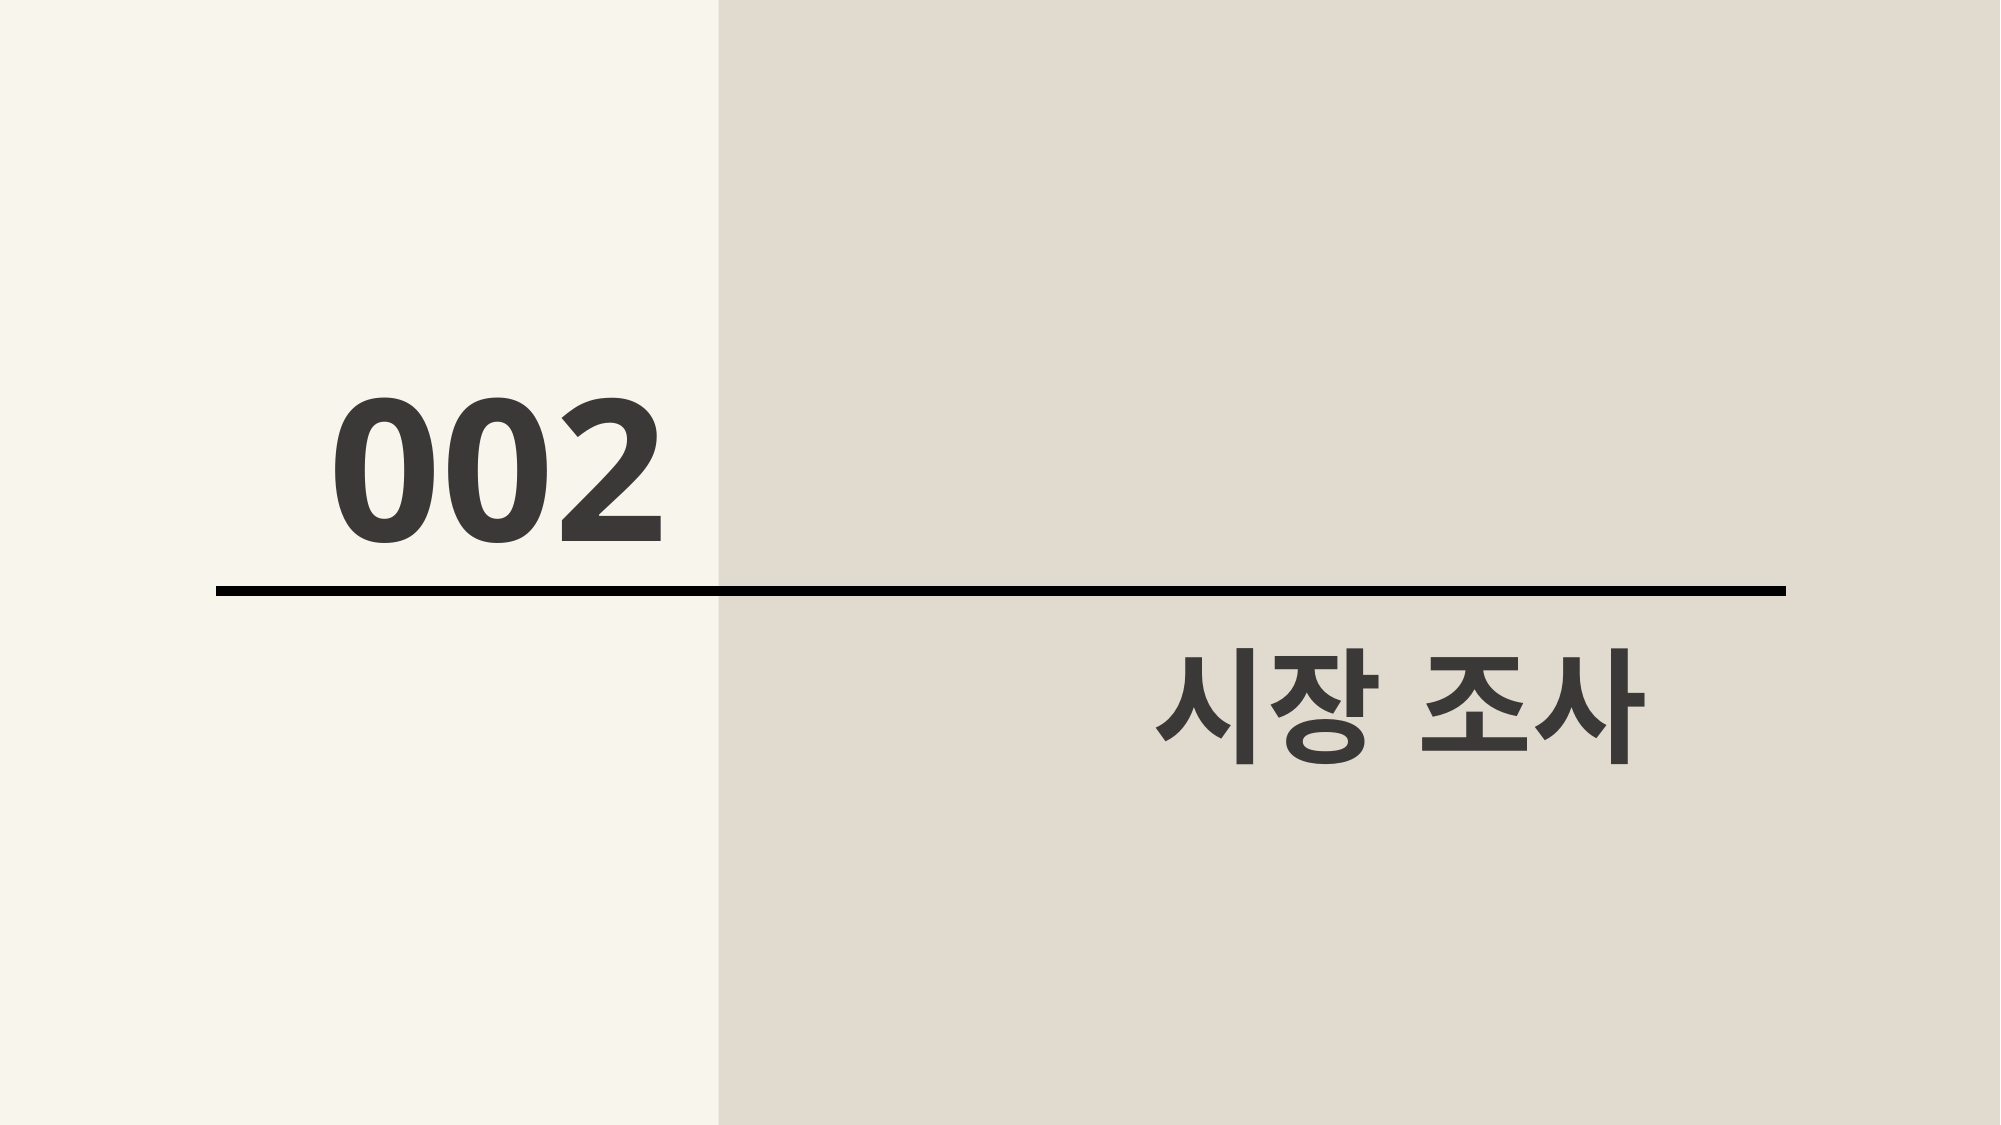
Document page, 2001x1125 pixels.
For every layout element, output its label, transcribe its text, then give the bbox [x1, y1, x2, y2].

text_box 시장 조사 [1042, 621, 1759, 787]
text_box 002 [313, 336, 698, 586]
text_box [718, 0, 2000, 1125]
